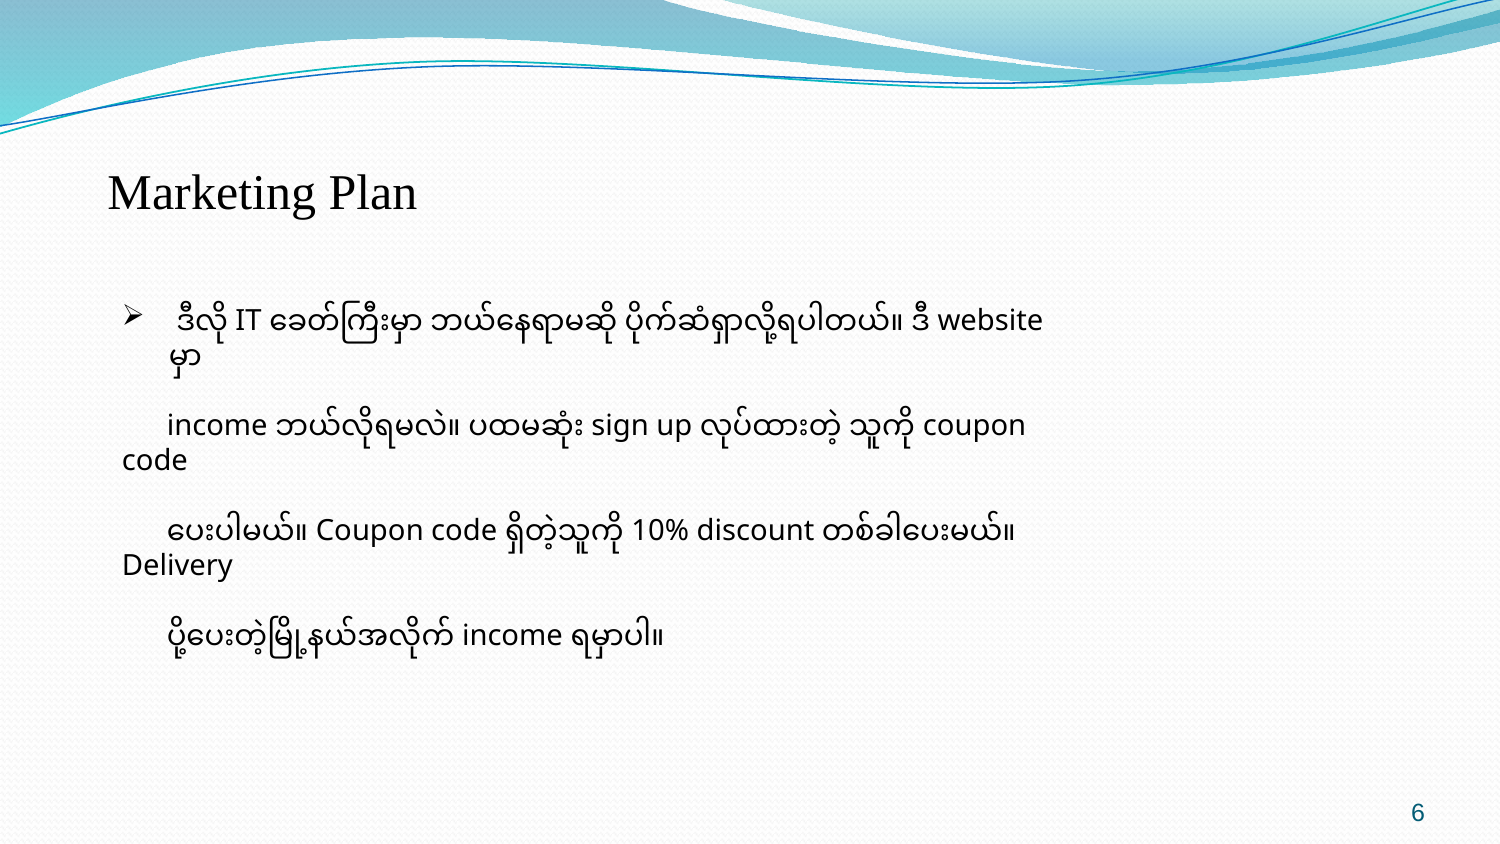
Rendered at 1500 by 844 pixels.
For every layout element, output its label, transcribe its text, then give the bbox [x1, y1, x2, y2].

text_box ဒီလို IT ခေတ်ကြီးမှာ ဘယ်နေရာမဆို ပိုက်ဆံရှာလို့ရပါတယ်။ ဒီ website မှာ income ဘယ်လိုရမလဲ။ ပထမဆုံး sign up လုပ်ထားတဲ့ သူကို coupon code ပေးပါမယ်။ Coupon code ရှိတဲ့သူကို 10% discount တစ်ခါပေးမယ်။ Delivery ပို့ပေးတဲ့မြို့နယ်အလိုက် income ရမှာပါ။ [107, 223, 1076, 659]
text_box Marketing Plan [92, 151, 433, 227]
slide_number 6 [1299, 782, 1425, 827]
